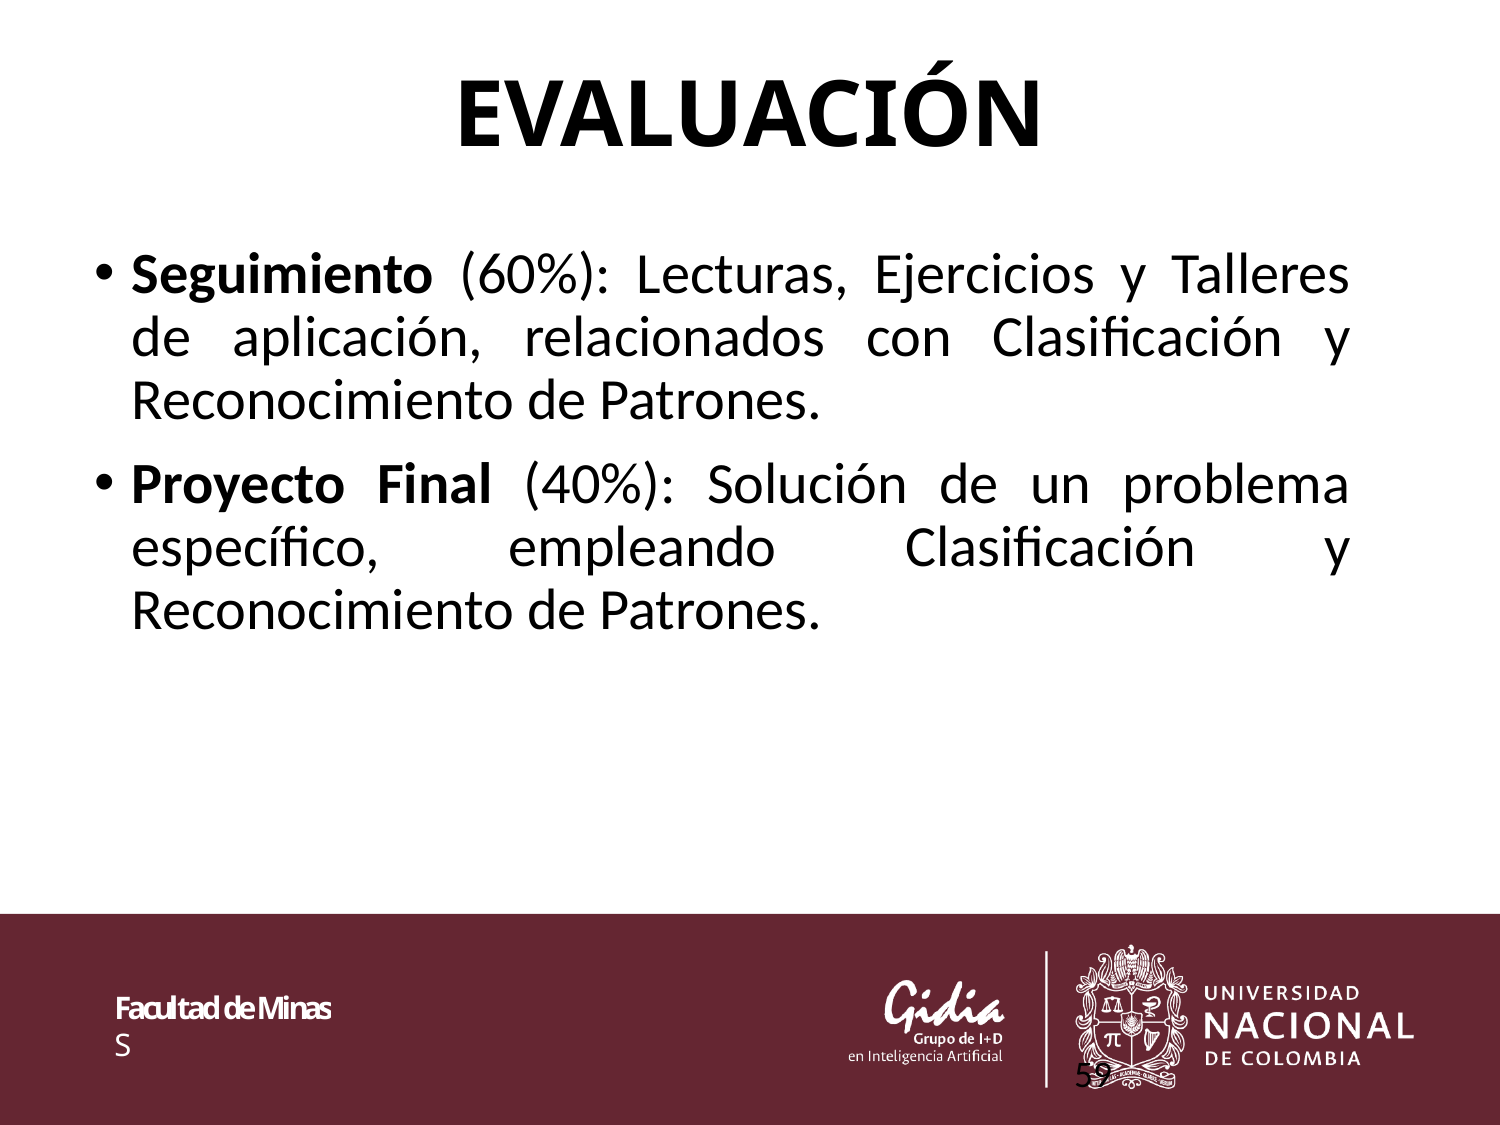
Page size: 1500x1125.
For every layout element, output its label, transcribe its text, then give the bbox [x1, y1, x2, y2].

title EVALUACIÓN [103, 59, 1397, 278]
list Seguimiento (60%): Lecturas, Ejercicios y Talleres de aplicación, relacionados con Clasificación y Reconocimiento de Patrones. Proyecto Final (40%): Solución de un problema específico, empleando Clasificación y Reconocimiento de Patrones. [79, 236, 1366, 839]
picture [773, 933, 1493, 1105]
slide_number 59 [1059, 1042, 1397, 1103]
